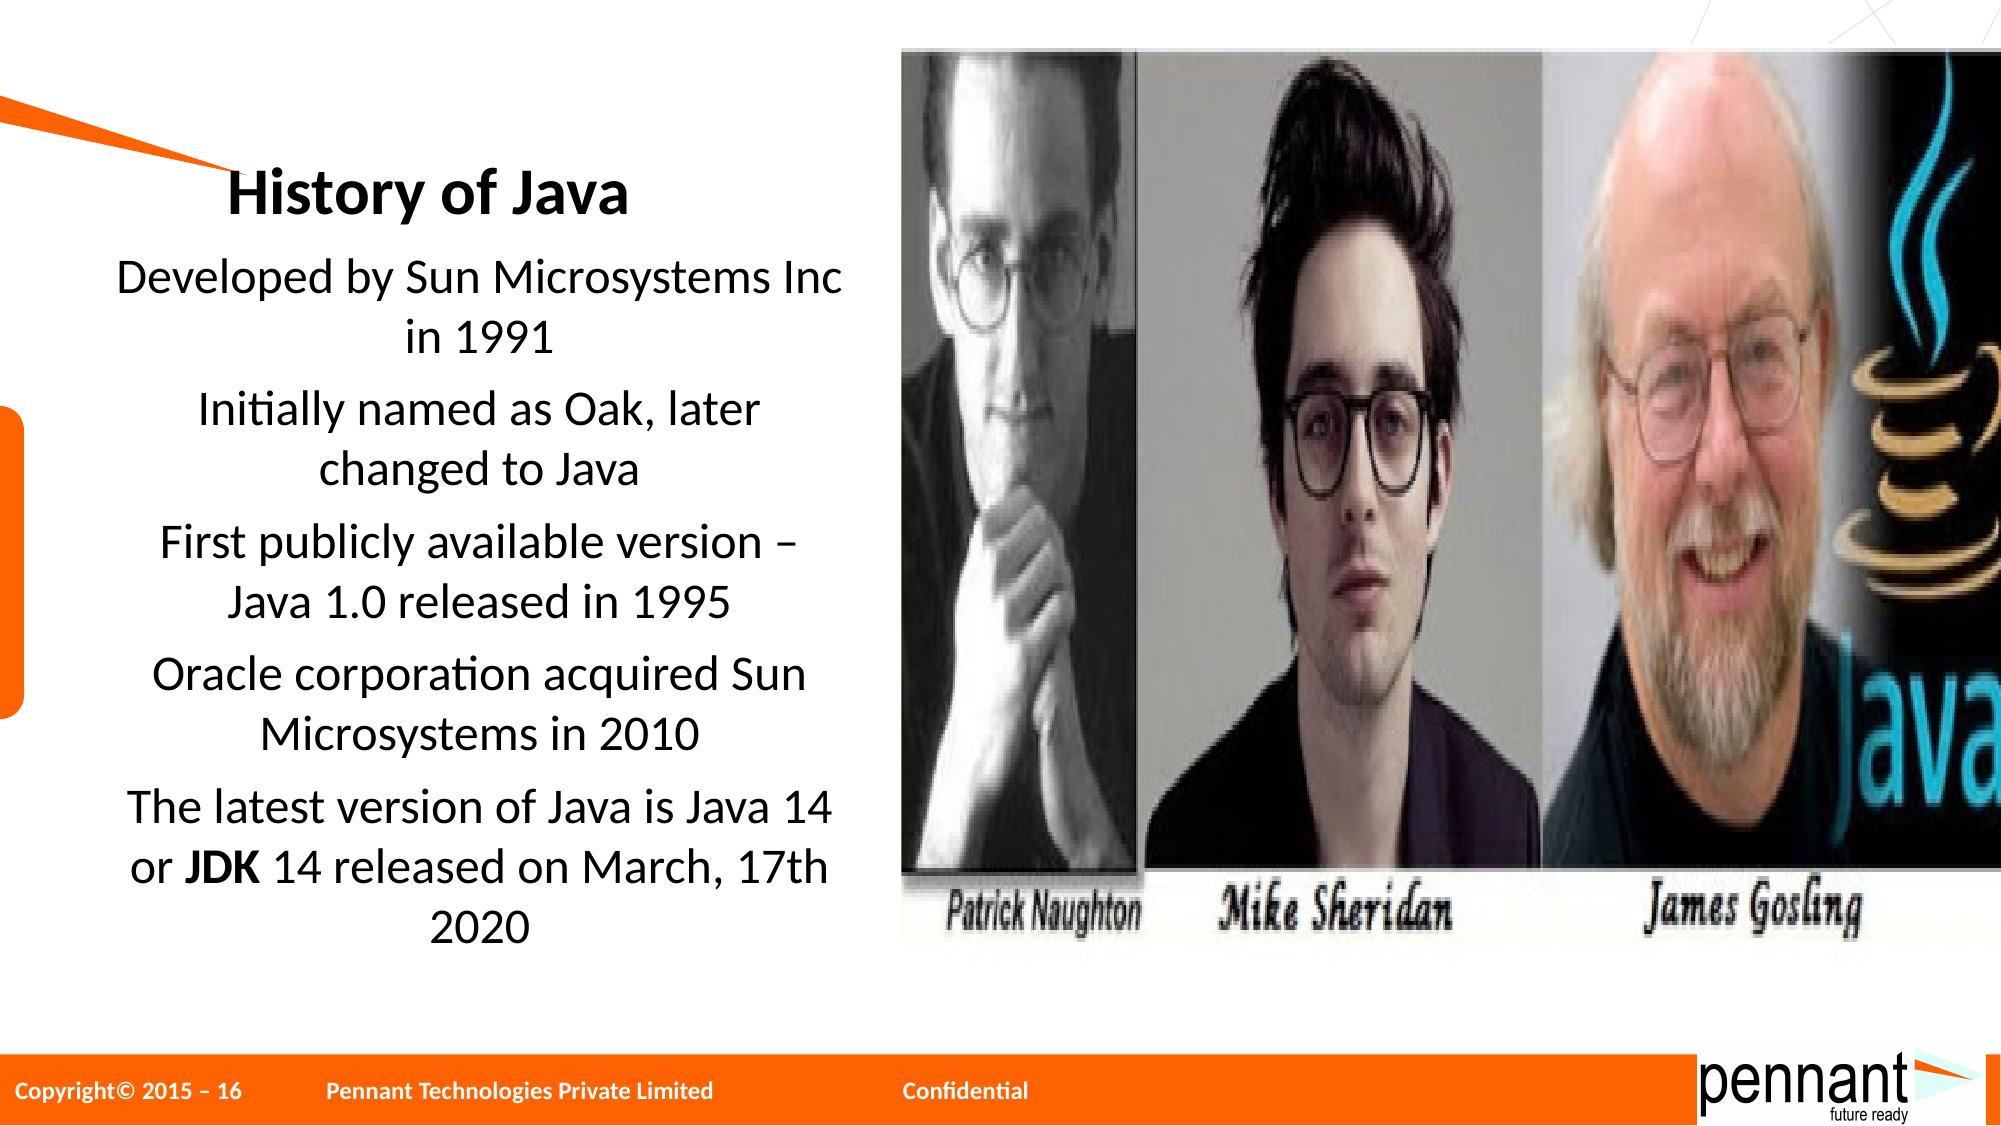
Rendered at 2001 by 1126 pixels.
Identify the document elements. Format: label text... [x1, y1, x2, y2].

list Developed by Sun Microsystems Inc in 1991 Initially named as Oak, later changed to Java First publicly available version – Java 1.0 released in 1995 Oracle corporation acquired Sun Microsystems in 2010 The latest version of Java is Java 14 or JDK 14 released on March, 17th 2020 [99, 235, 860, 1006]
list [901, 44, 2001, 979]
picture [1697, 1040, 1986, 1126]
title History of Java [100, 44, 759, 235]
